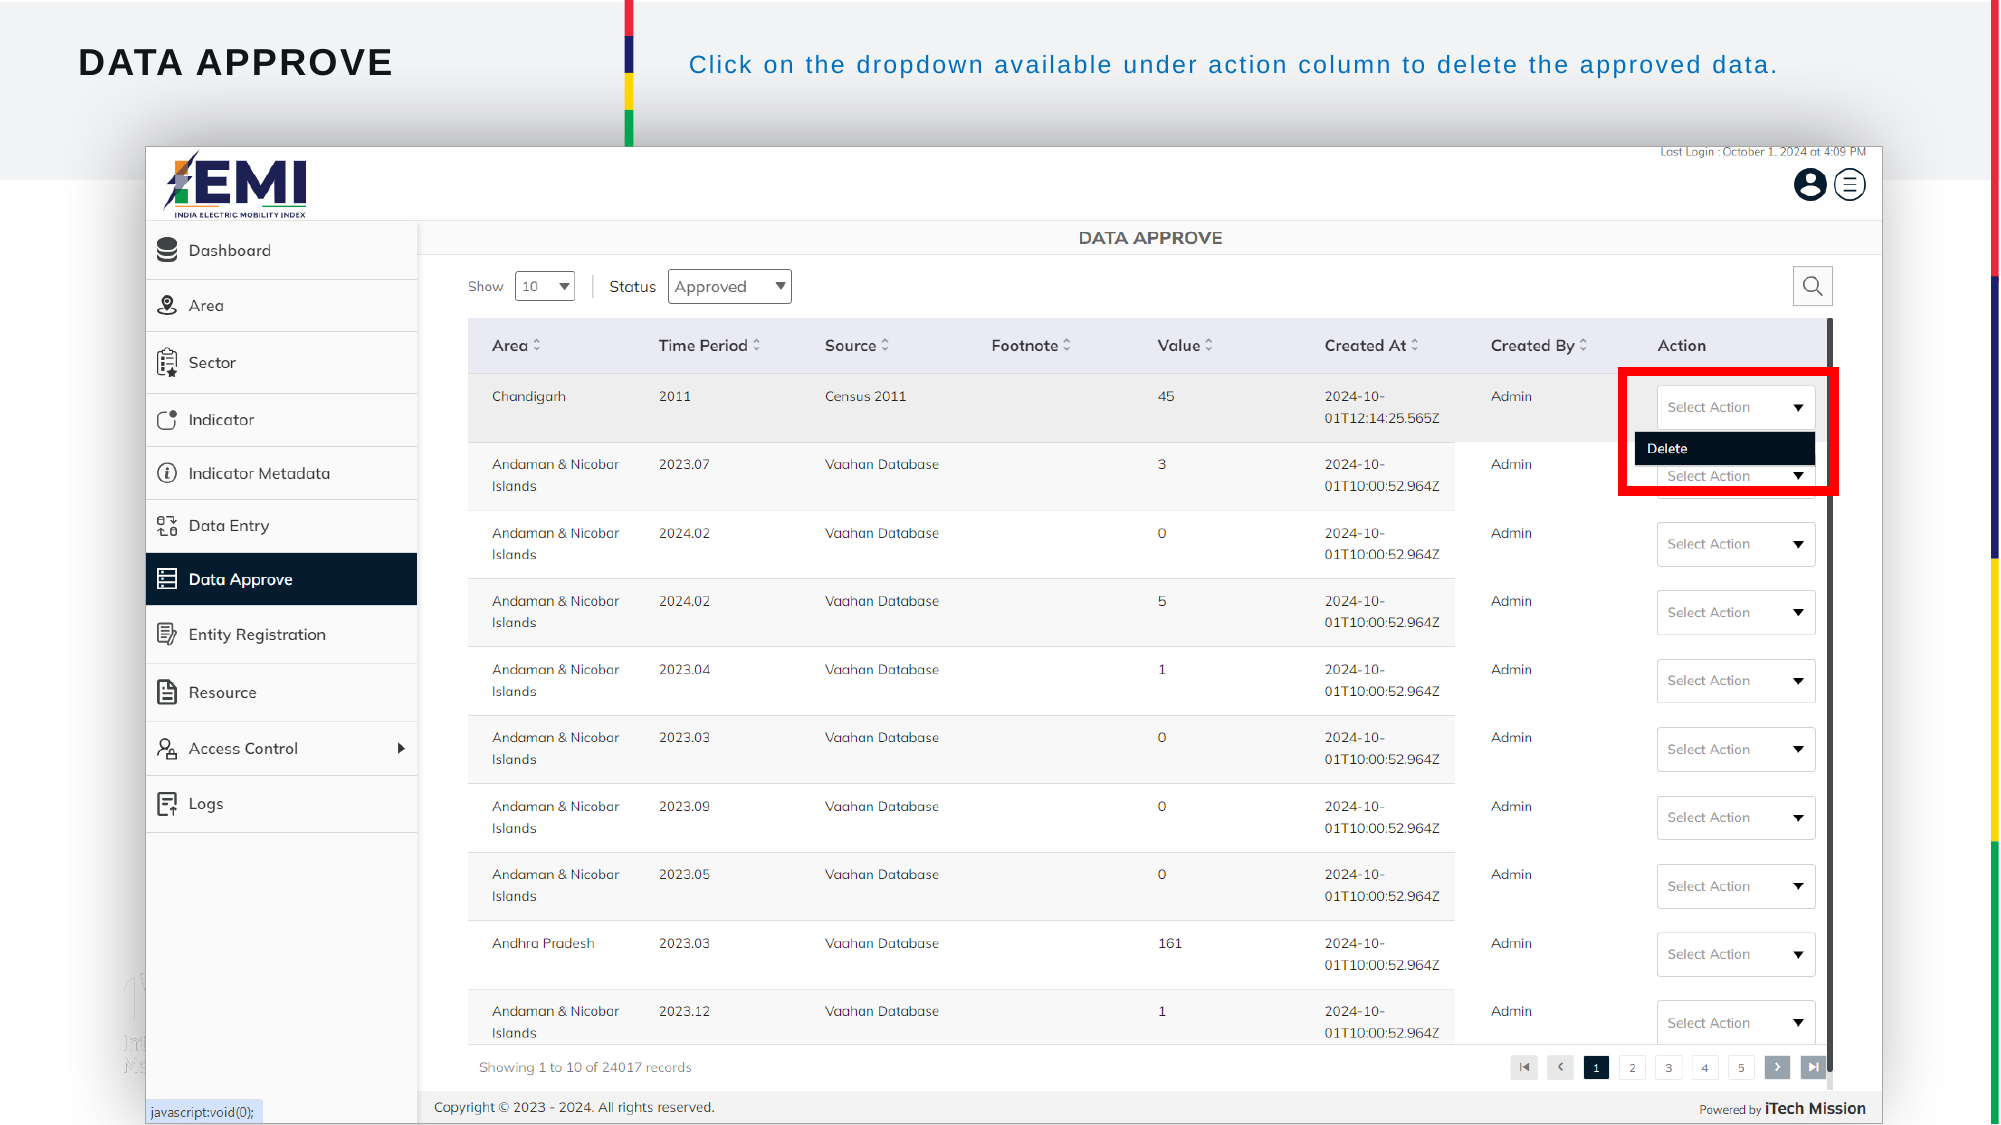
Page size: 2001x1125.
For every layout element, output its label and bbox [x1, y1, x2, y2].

text_box [634, 1, 1991, 181]
text_box [624, 0, 634, 147]
picture [124, 146, 1883, 1124]
text_box [0, 1, 624, 181]
text_box [634, 37, 1883, 91]
text_box [63, 37, 624, 91]
text_box [1991, 0, 1999, 1124]
